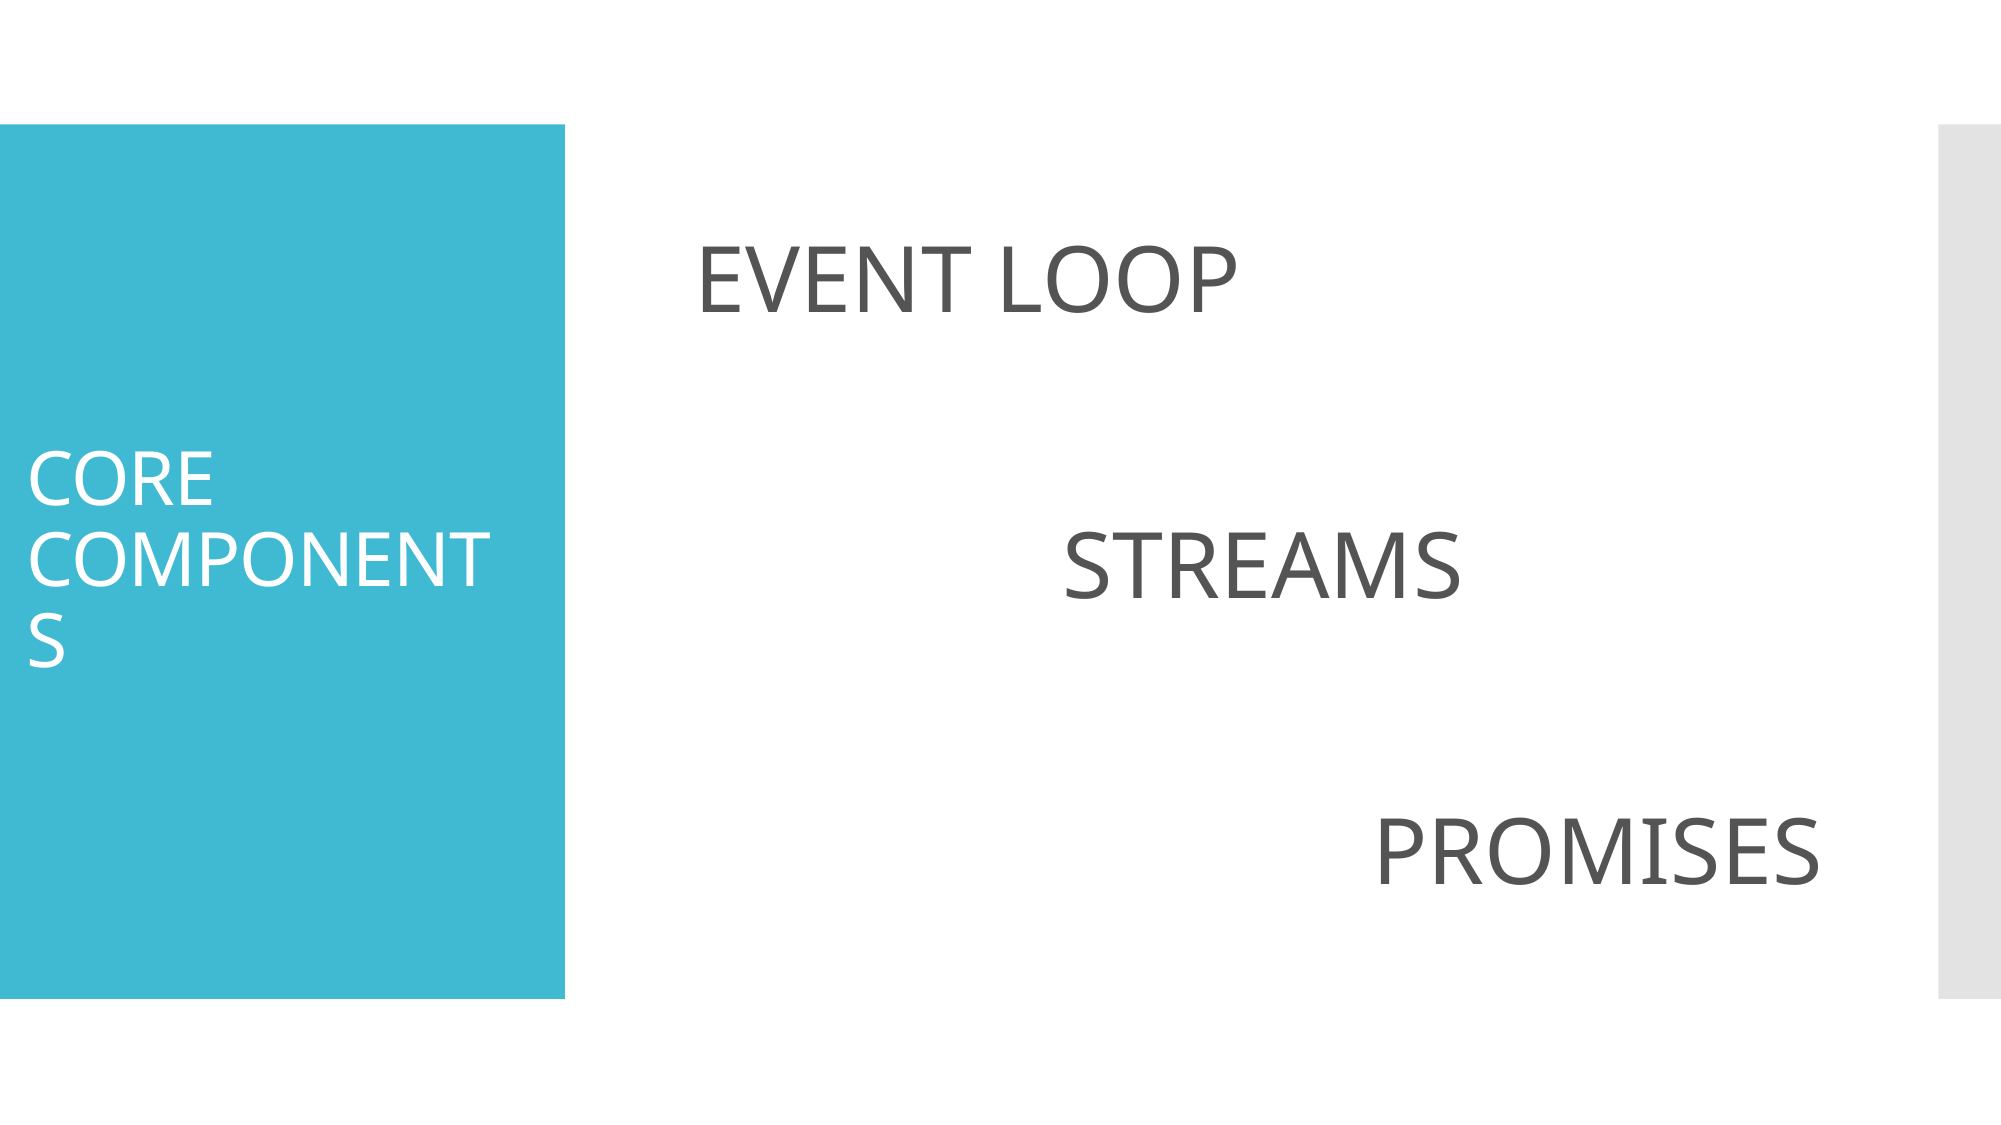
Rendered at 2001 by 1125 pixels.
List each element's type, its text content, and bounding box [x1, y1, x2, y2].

text_box CORE COMPONENTS [11, 276, 537, 849]
text_box PROMISES [1357, 785, 1838, 911]
text_box STREAMS [1047, 499, 1479, 624]
text_box EVENT LOOP [679, 212, 1256, 338]
